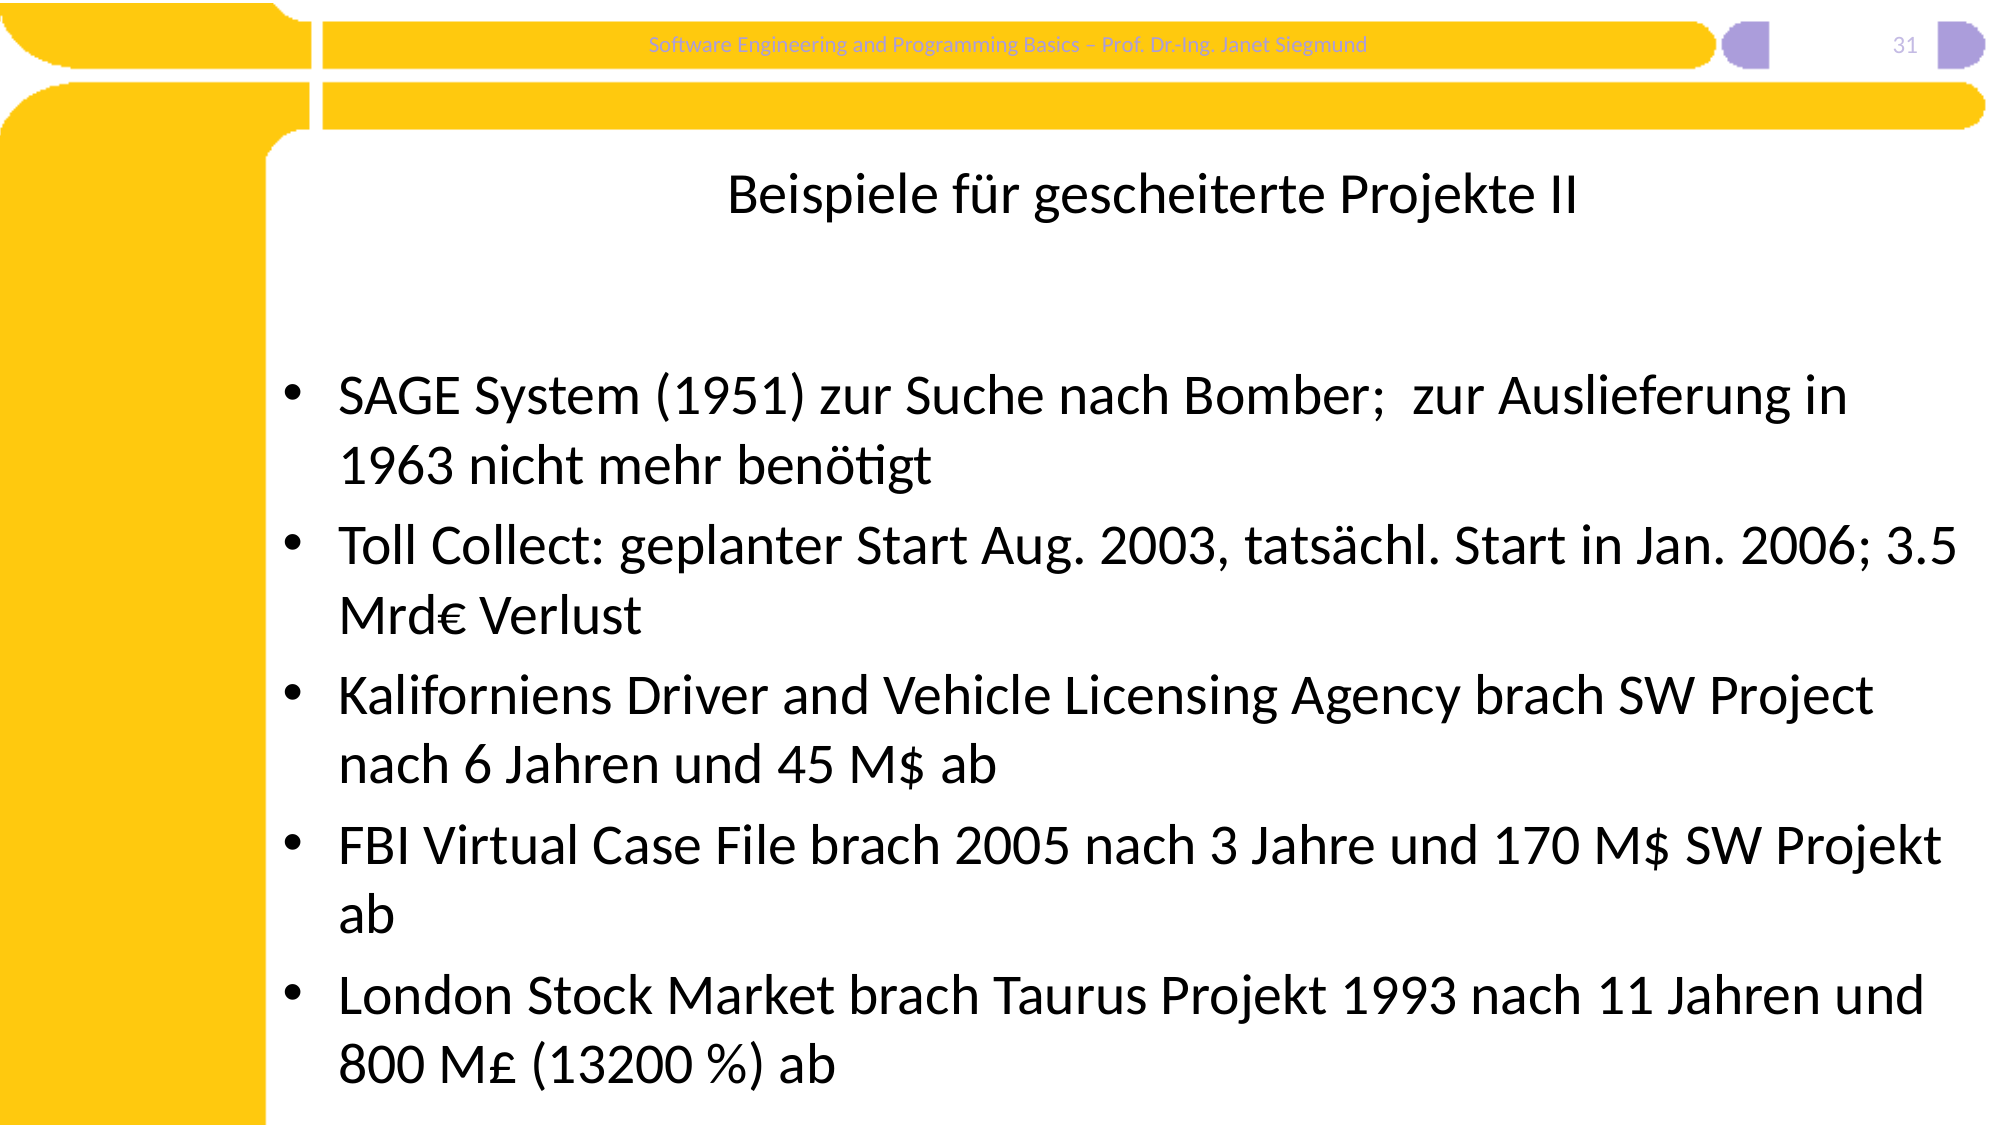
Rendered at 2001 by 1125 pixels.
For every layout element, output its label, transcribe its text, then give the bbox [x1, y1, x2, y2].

slide_number 31 [1767, 20, 1934, 67]
list SAGE System (1951) zur Suche nach Bomber; zur Auslieferung in 1963 nicht mehr benötigt Toll Collect: geplanter Start Aug. 2003, tatsächl. Start in Jan. 2006; 3.5 Mrd€ Verlust Kaliforniens Driver and Vehicle Licensing Agency brach SW Project nach 6 Jahren und 45 M$ ab FBI Virtual Case File brach 2005 nach 3 Jahre und 170 M$ SW Projekt ab London Stock Market brach Taurus Projekt 1993 nach 11 Jahren und 800 M£ (13200 %) ab [267, 349, 1993, 1104]
title Beispiele für gescheiterte Projekte II [350, 137, 1957, 243]
picture [0, 3, 1999, 1125]
